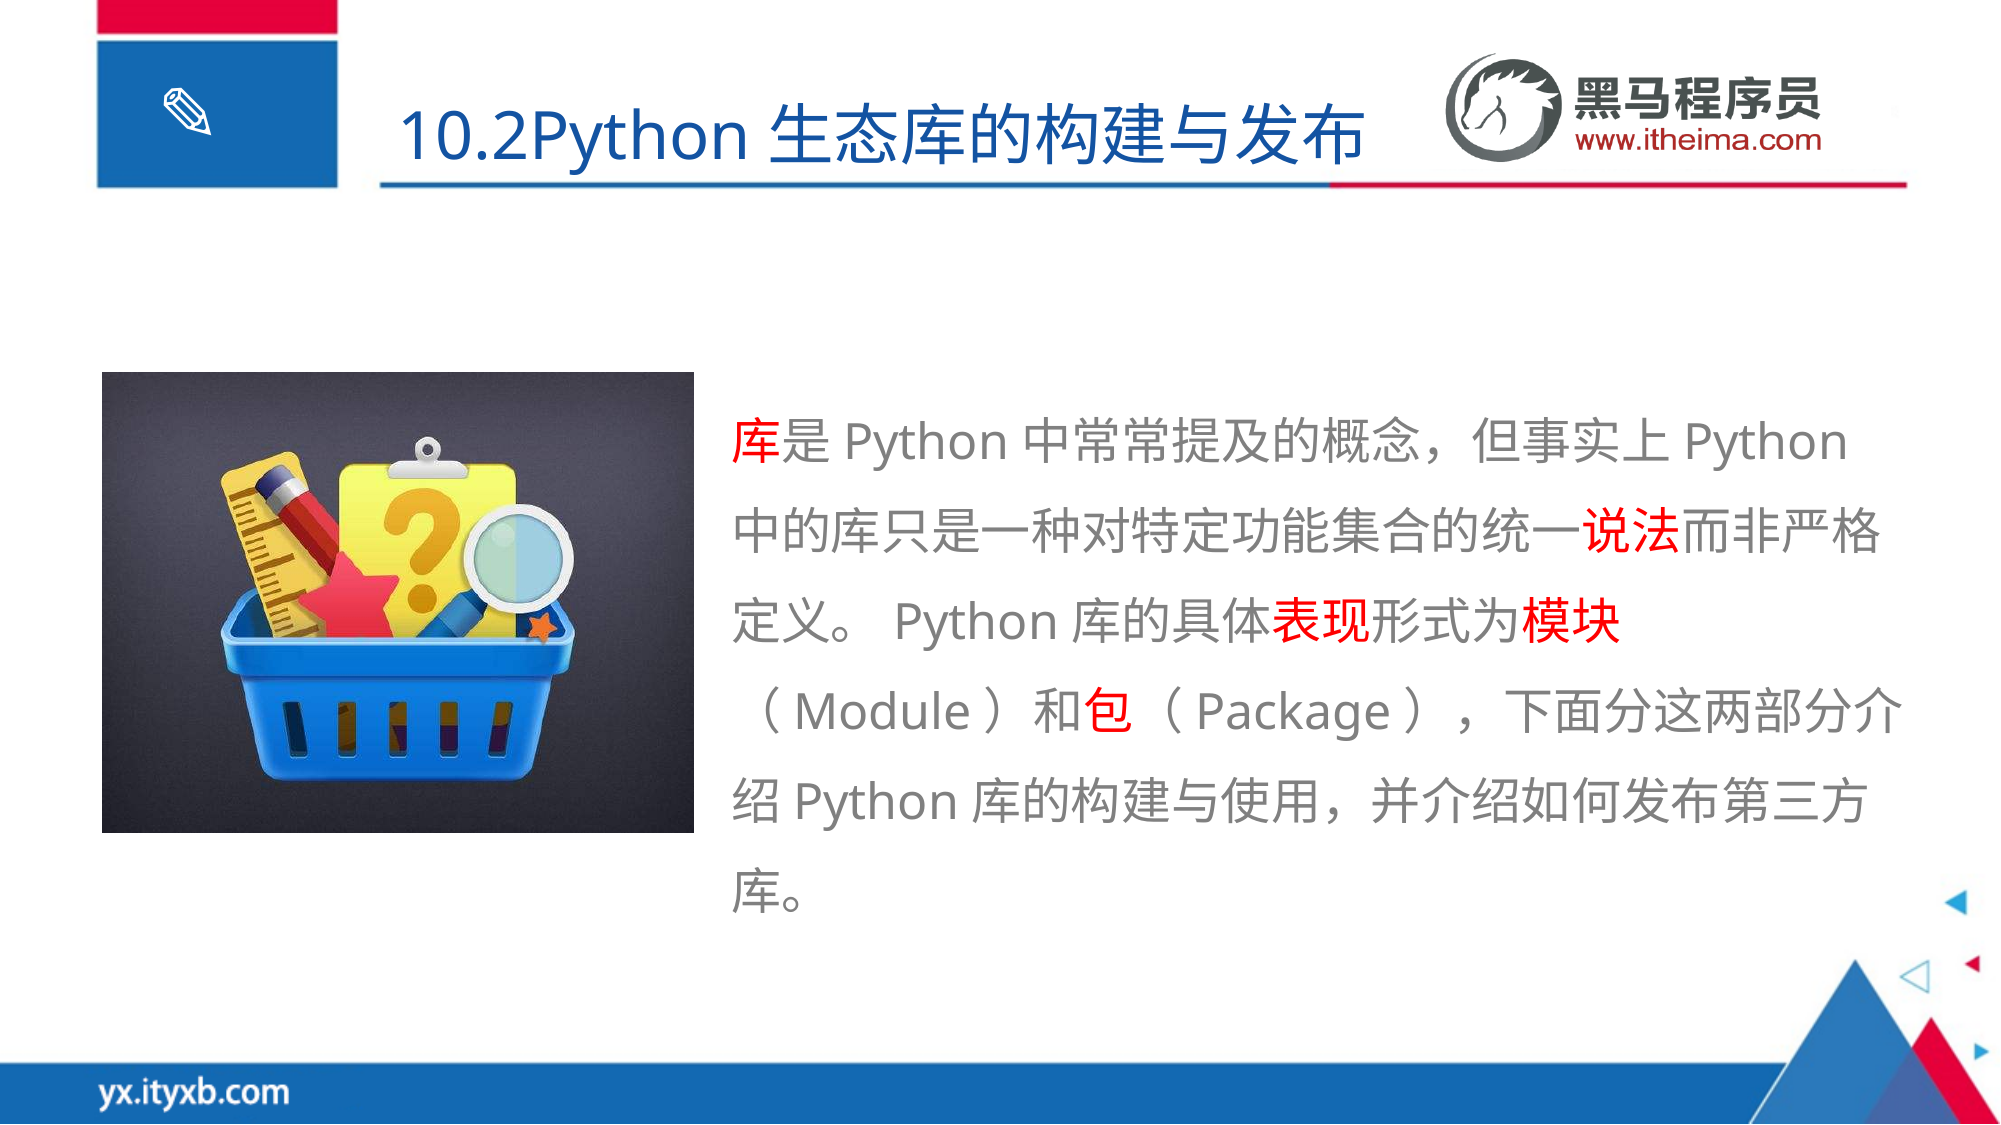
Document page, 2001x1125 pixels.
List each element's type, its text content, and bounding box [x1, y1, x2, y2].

text_box 库是Python中常常提及的概念，但事实上Python中的库只是一种对特定功能集合的统一说法而非严格定义。Python库的具体表现形式为模块（Module）和包（Package），下面分这两部分介绍Python库的构建与使用，并介绍如何发布第三方库。 [716, 372, 1926, 927]
text_box 10.2Python生态库的构建与发布 [382, 94, 1754, 182]
picture [0, 0, 2000, 1124]
